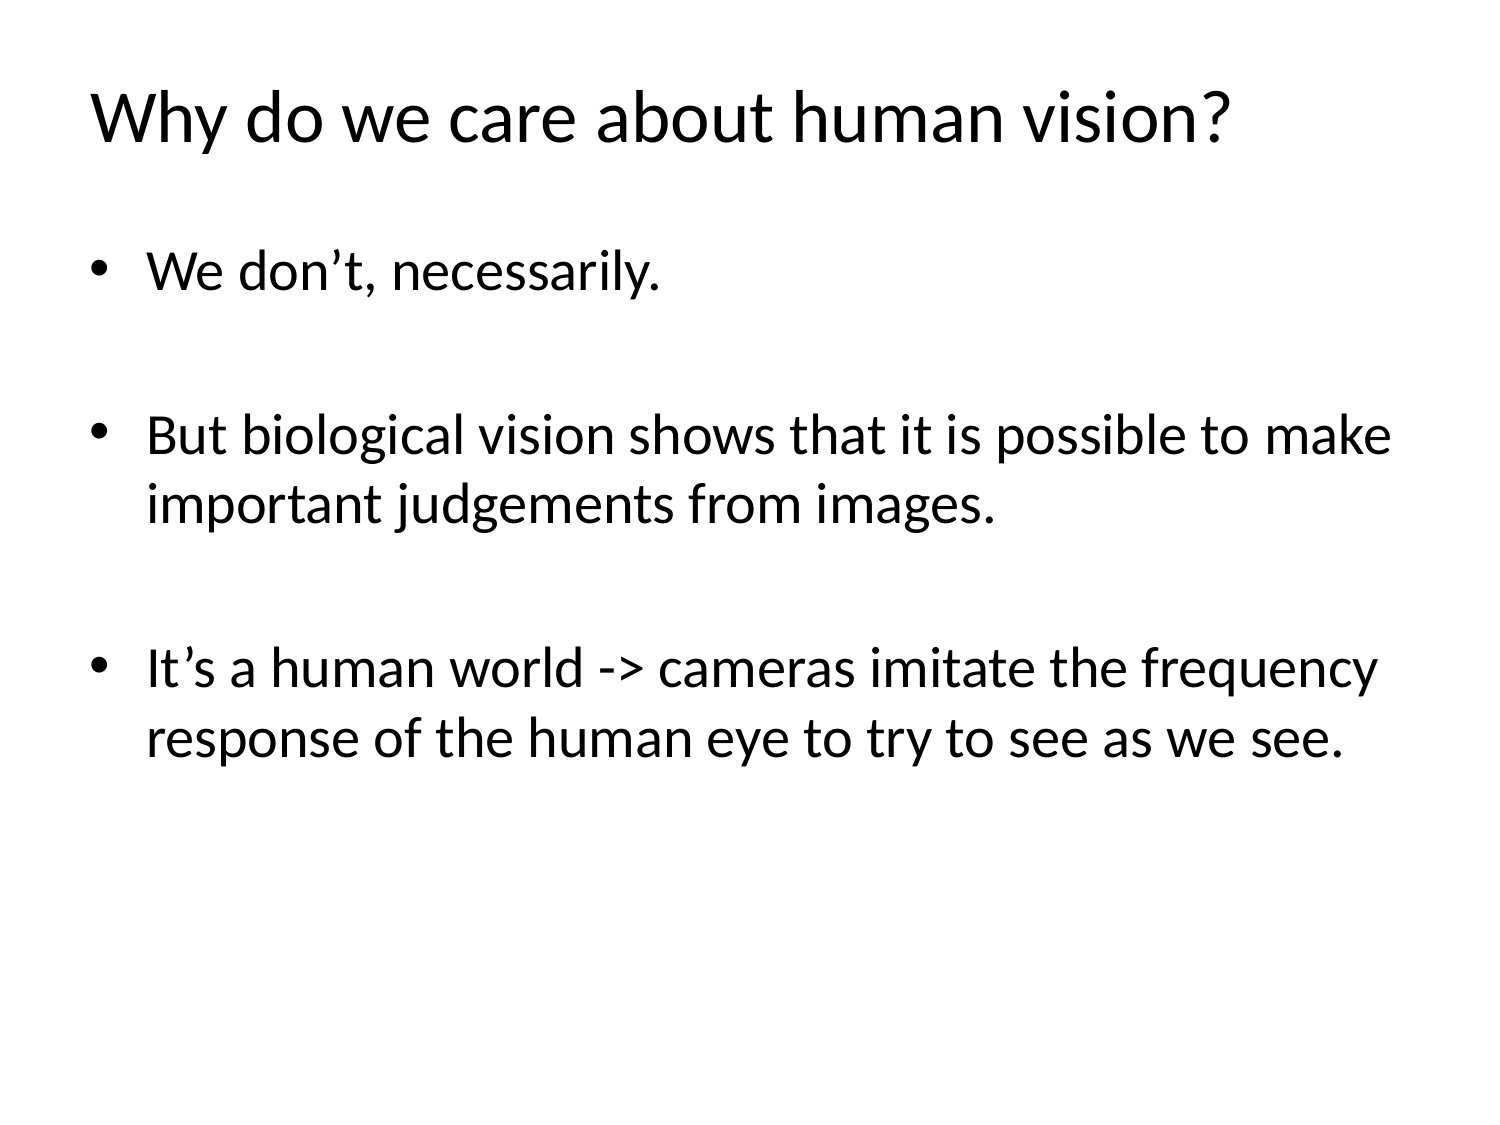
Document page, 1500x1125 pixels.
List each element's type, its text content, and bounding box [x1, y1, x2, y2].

title Why do we care about human vision? [74, 37, 1426, 188]
text_box We don’t, necessarily. But biological vision shows that it is possible to make important judgements from images. It’s a human world -> cameras imitate the frequency response of the human eye to try to see as we see. [74, 224, 1425, 1005]
